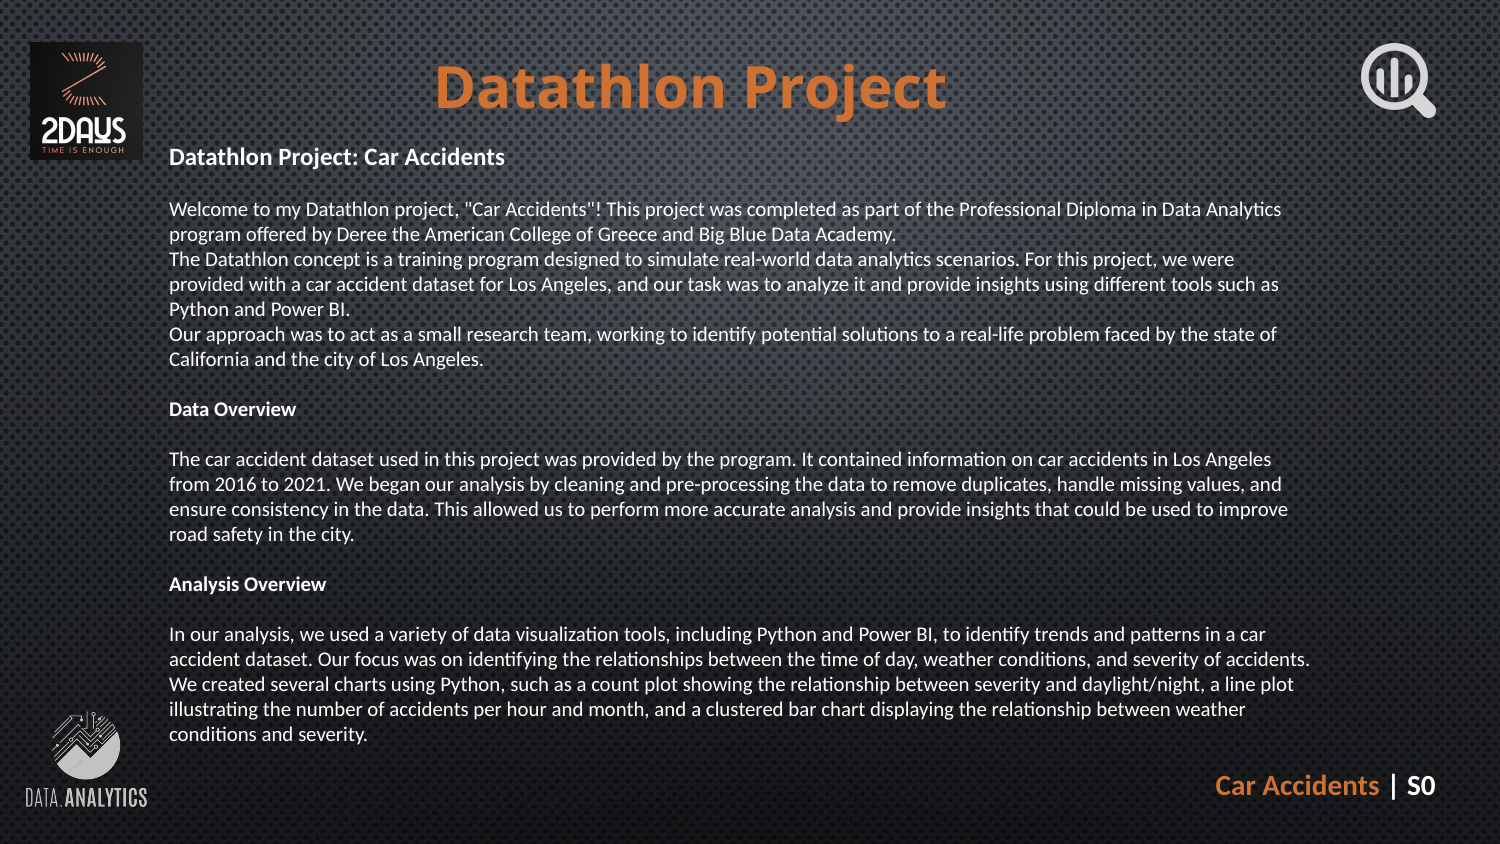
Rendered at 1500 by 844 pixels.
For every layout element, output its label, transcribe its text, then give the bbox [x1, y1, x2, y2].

text_box Car Accidents | S0 [1163, 759, 1494, 809]
text_box Datathlon Project [315, 42, 1066, 128]
picture [26, 711, 147, 808]
picture [30, 42, 143, 160]
text_box Datathlon Project: Car Accidents Welcome to my Datathlon project, "Car Accidents"! This project was completed as part of the Professional Diploma in Data Analytics program offered by Deree the American College of Greece and Big Blue Data Academy. The Datathlon concept is a training program designed to simulate real-world data analytics scenarios. For this project, we were provided with a car accident dataset for Los Angeles, and our task was to analyze it and provide insights using different tools such as Python and Power BI. Our approach was to act as a small research team, working to identify potential solutions to a real-life problem faced by the state of California and the city of Los Angeles. Data Overview The car accident dataset used in this project was provided by the program. It contained information on car accidents in Los Angeles from 2016 to 2021. We began our analysis by cleaning and pre-processing the data to remove duplicates, handle missing values, and ensure consistency in the data. This allowed us to perform more accurate analysis and provide insights that could be used to improve road safety in the city. Analysis Overview In our analysis, we used a variety of data visualization tools, including Python and Power BI, to identify trends and patterns in a car accident dataset. Our focus was on identifying the relationships between the time of day, weather conditions, and severity of accidents. We created several charts using Python, such as a count plot showing the relationship between severity and daylight/night, a line plot illustrating the number of accidents per hour and month, and a clustered bar chart displaying the relationship between weather conditions and severity. [154, 133, 1329, 798]
picture [1360, 42, 1436, 118]
